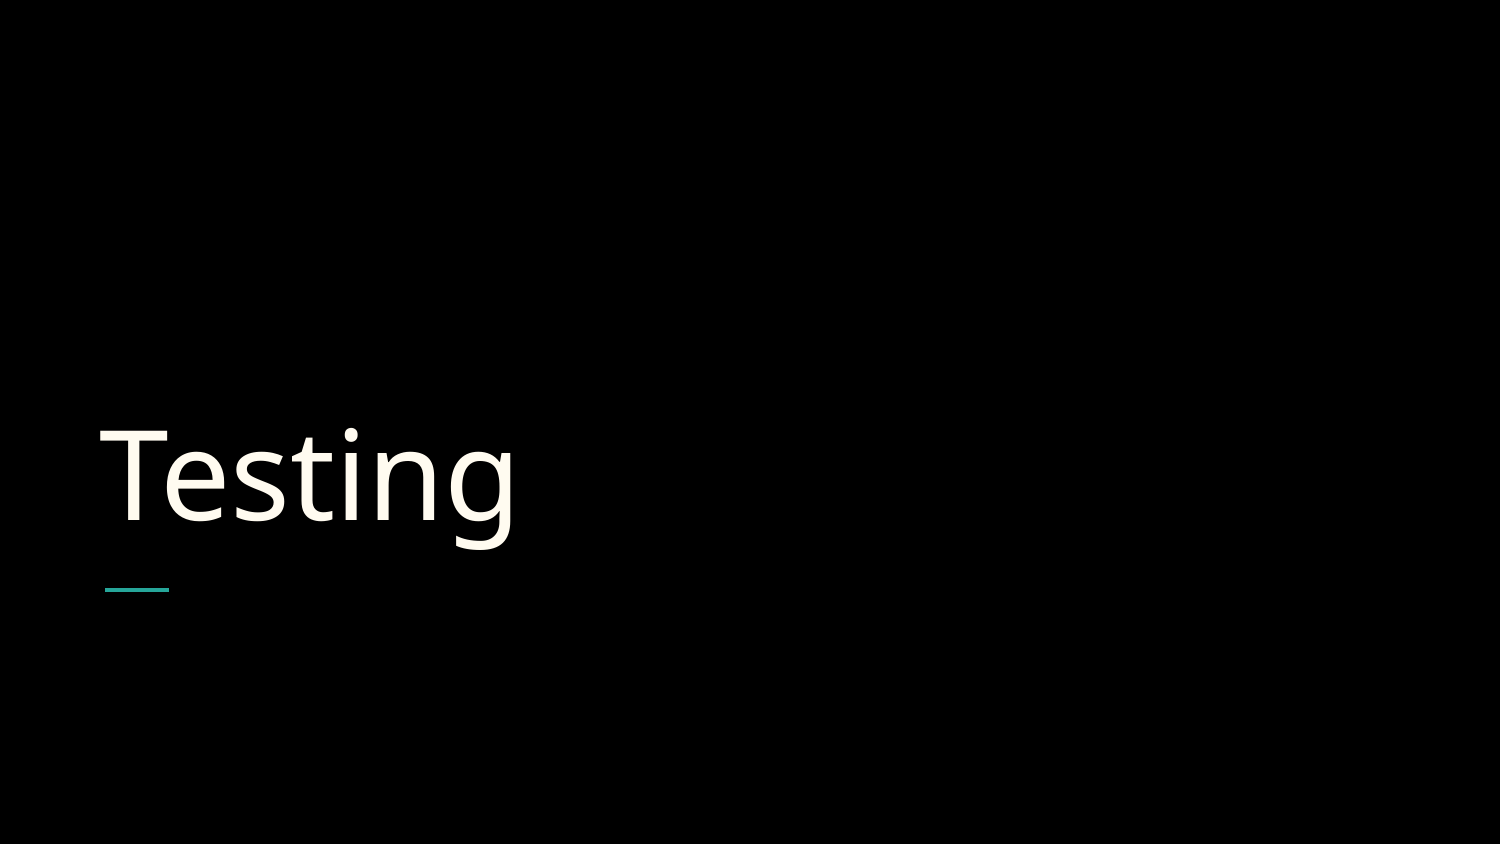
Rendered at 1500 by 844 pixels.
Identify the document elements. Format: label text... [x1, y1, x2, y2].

title Testing [84, 310, 1416, 561]
